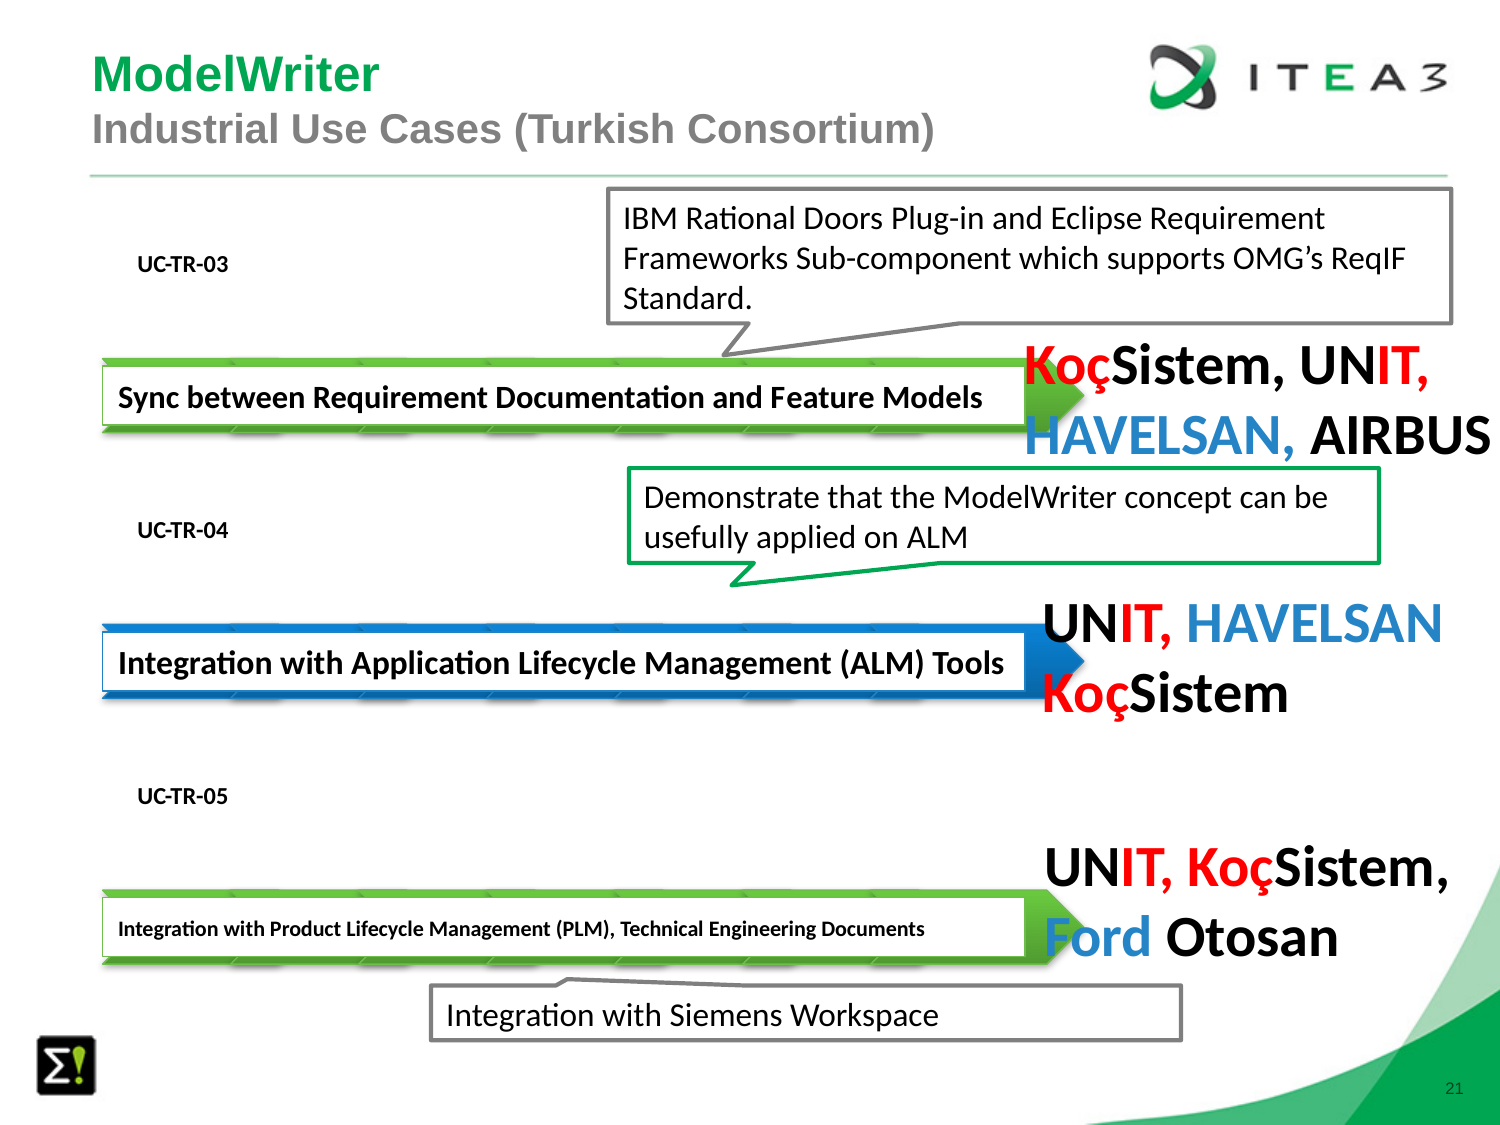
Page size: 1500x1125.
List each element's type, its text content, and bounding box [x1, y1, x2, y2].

title ModelWriter Industrial Use Cases (Turkish Consortium) [76, 23, 1128, 160]
text_box Integration with Siemens Workspace [428, 977, 1184, 1043]
text_box UNIT, KoçSistem, Ford Otosan [1029, 820, 1467, 976]
picture [0, 0, 1500, 1125]
text_box Demonstrate that the ModelWriter concept can be usefully applied on ALM [1089, 474, 1382, 566]
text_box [71, 240, 1084, 965]
text_box KoçSistem, UNIT, HAVELSAN, AIRBUS [1089, 318, 1500, 474]
text_box UNIT, HAVELSAN KoçSistem [1089, 576, 1466, 732]
text_box IBM Rational Doors Plug-in and Eclipse Requirement Frameworks Sub-component which supports OMG’s ReqIF Standard. [606, 186, 1454, 318]
